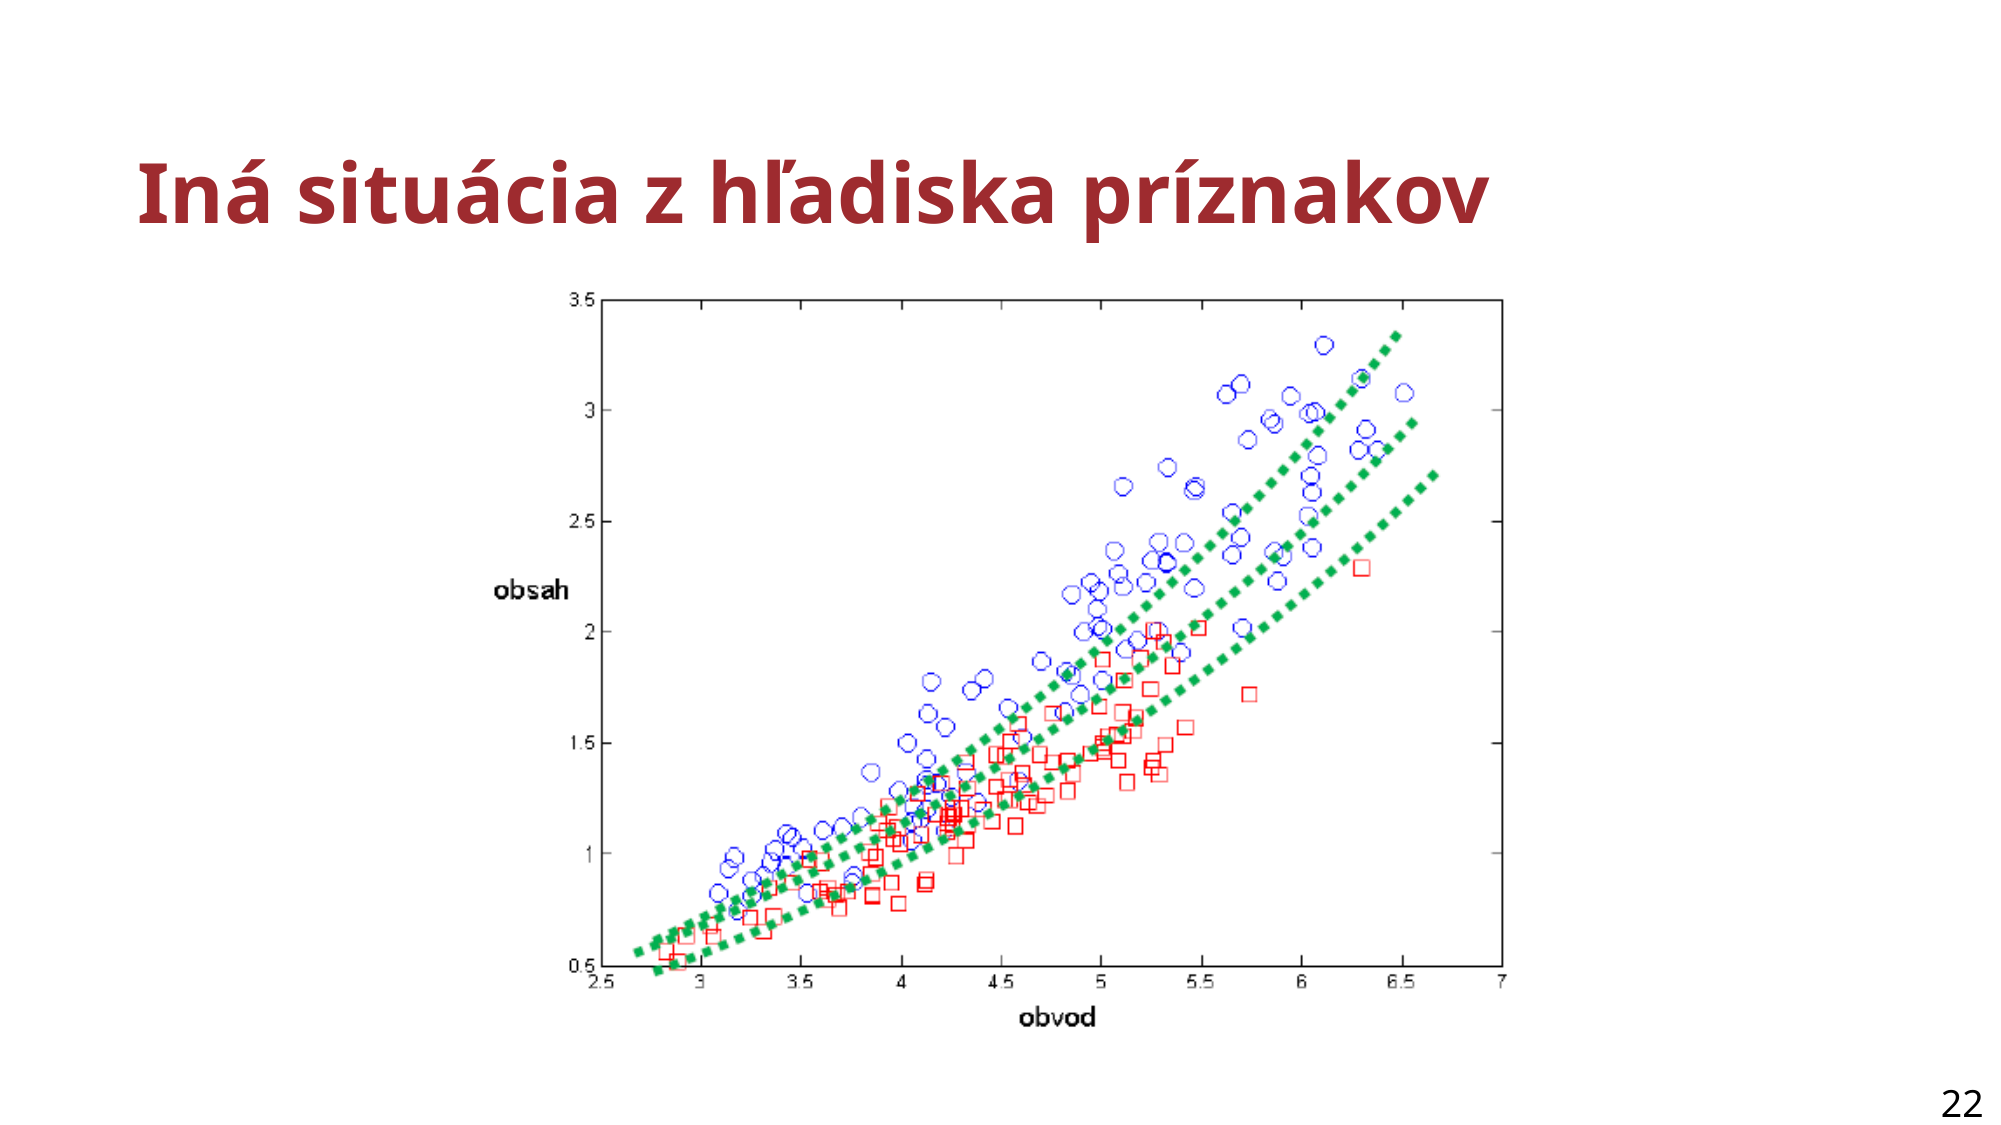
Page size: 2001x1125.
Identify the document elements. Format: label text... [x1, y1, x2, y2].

title Iná situácia z hľadiska príznakov [137, 116, 1717, 278]
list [474, 277, 1526, 1033]
